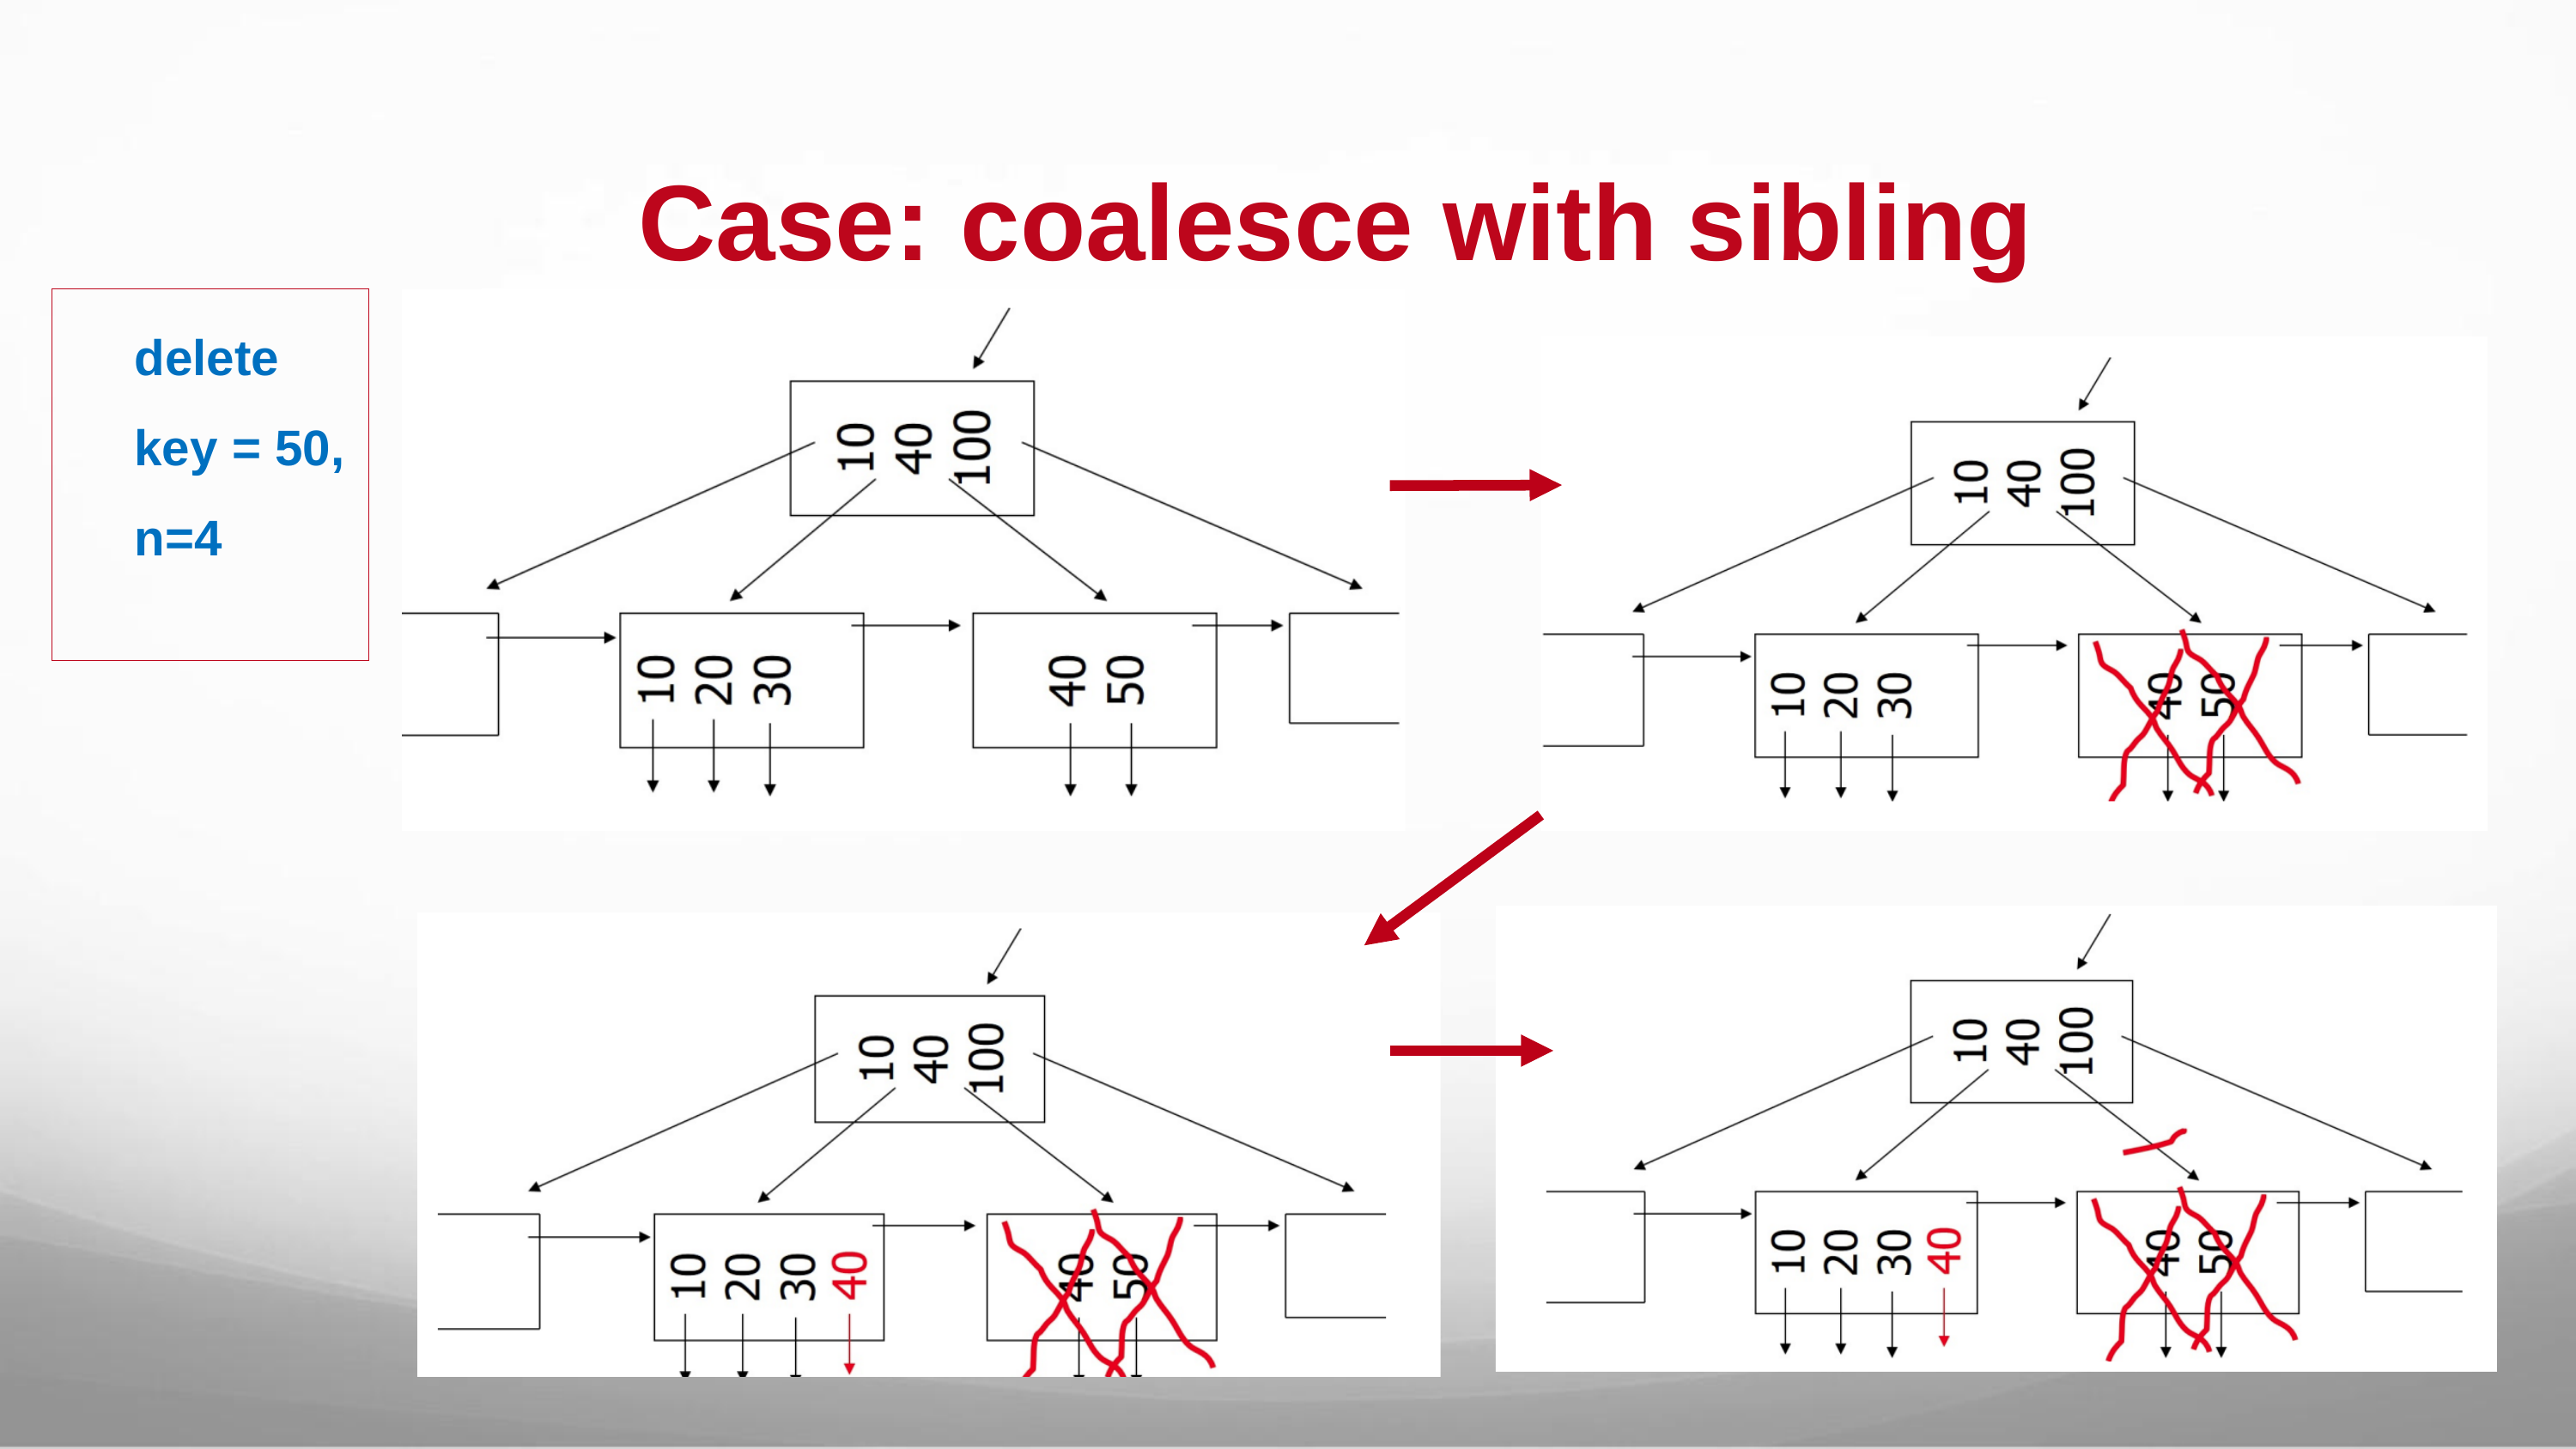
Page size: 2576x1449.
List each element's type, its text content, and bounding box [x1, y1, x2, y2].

title Case: coalesce with sibling [165, 70, 2508, 289]
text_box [1364, 815, 1541, 946]
list delete key = 50, n=4 [52, 288, 369, 661]
picture [0, 0, 2576, 1449]
